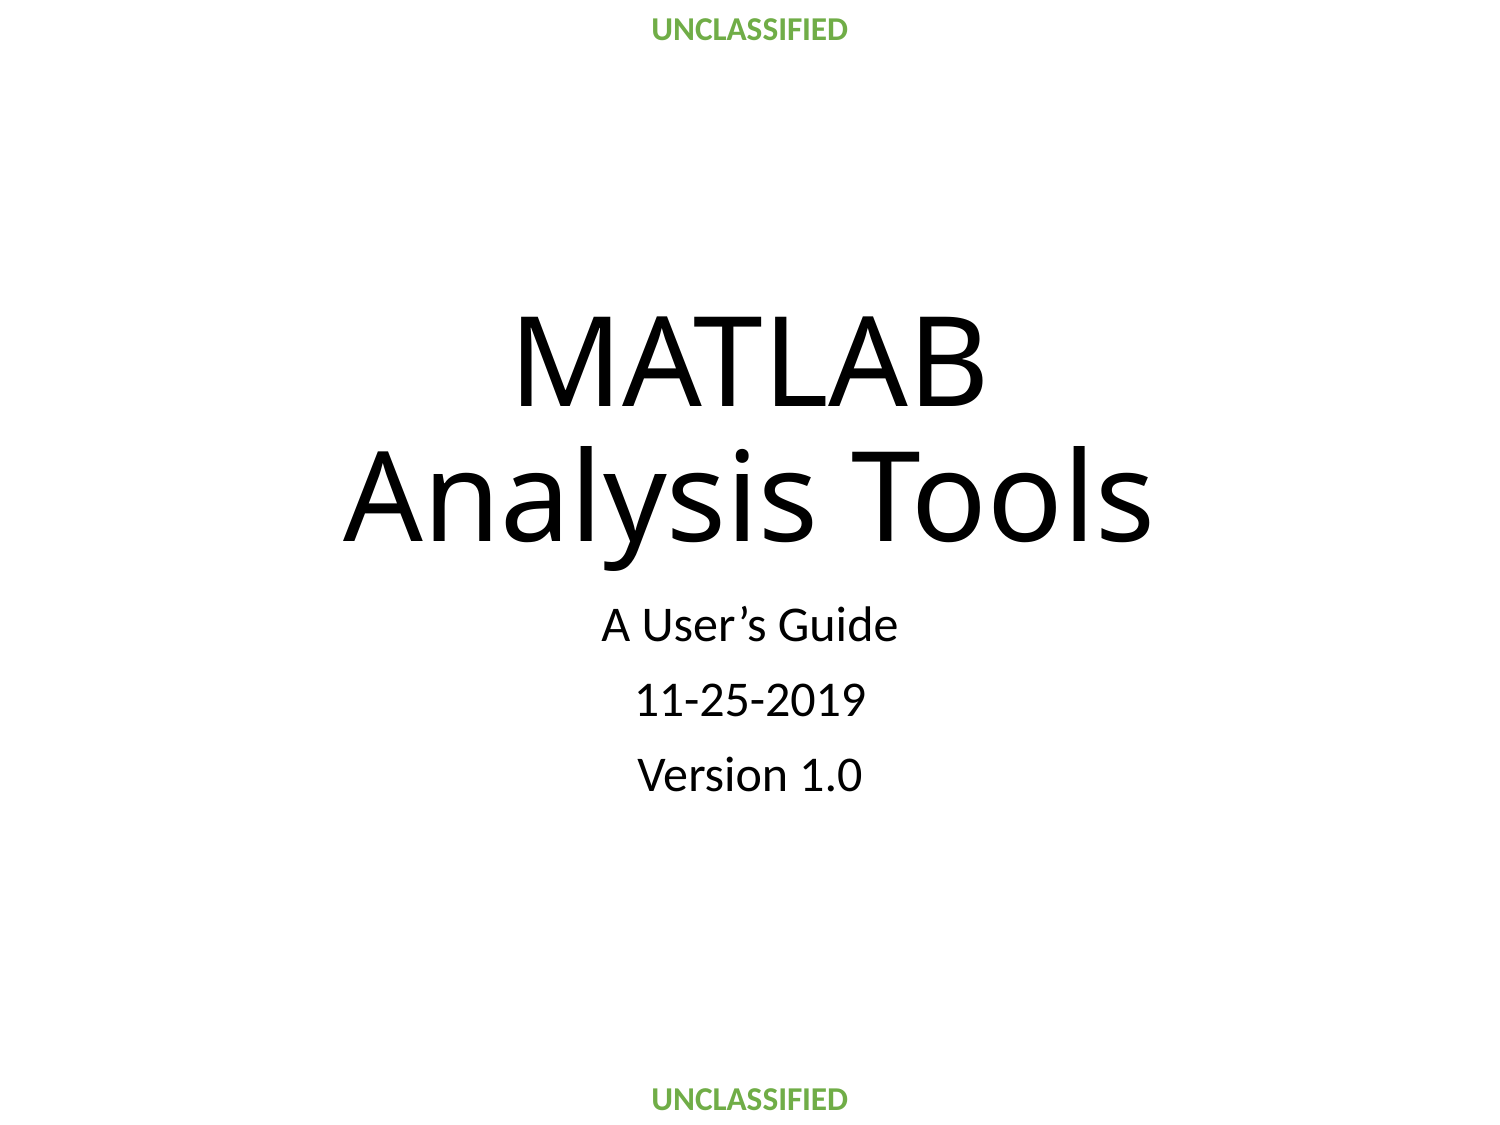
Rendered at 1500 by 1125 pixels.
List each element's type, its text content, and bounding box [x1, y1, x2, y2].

title MATLAB Analysis Tools [112, 184, 1388, 576]
subtitle A User’s Guide 11-25-2019 Version 1.0 [187, 590, 1313, 863]
